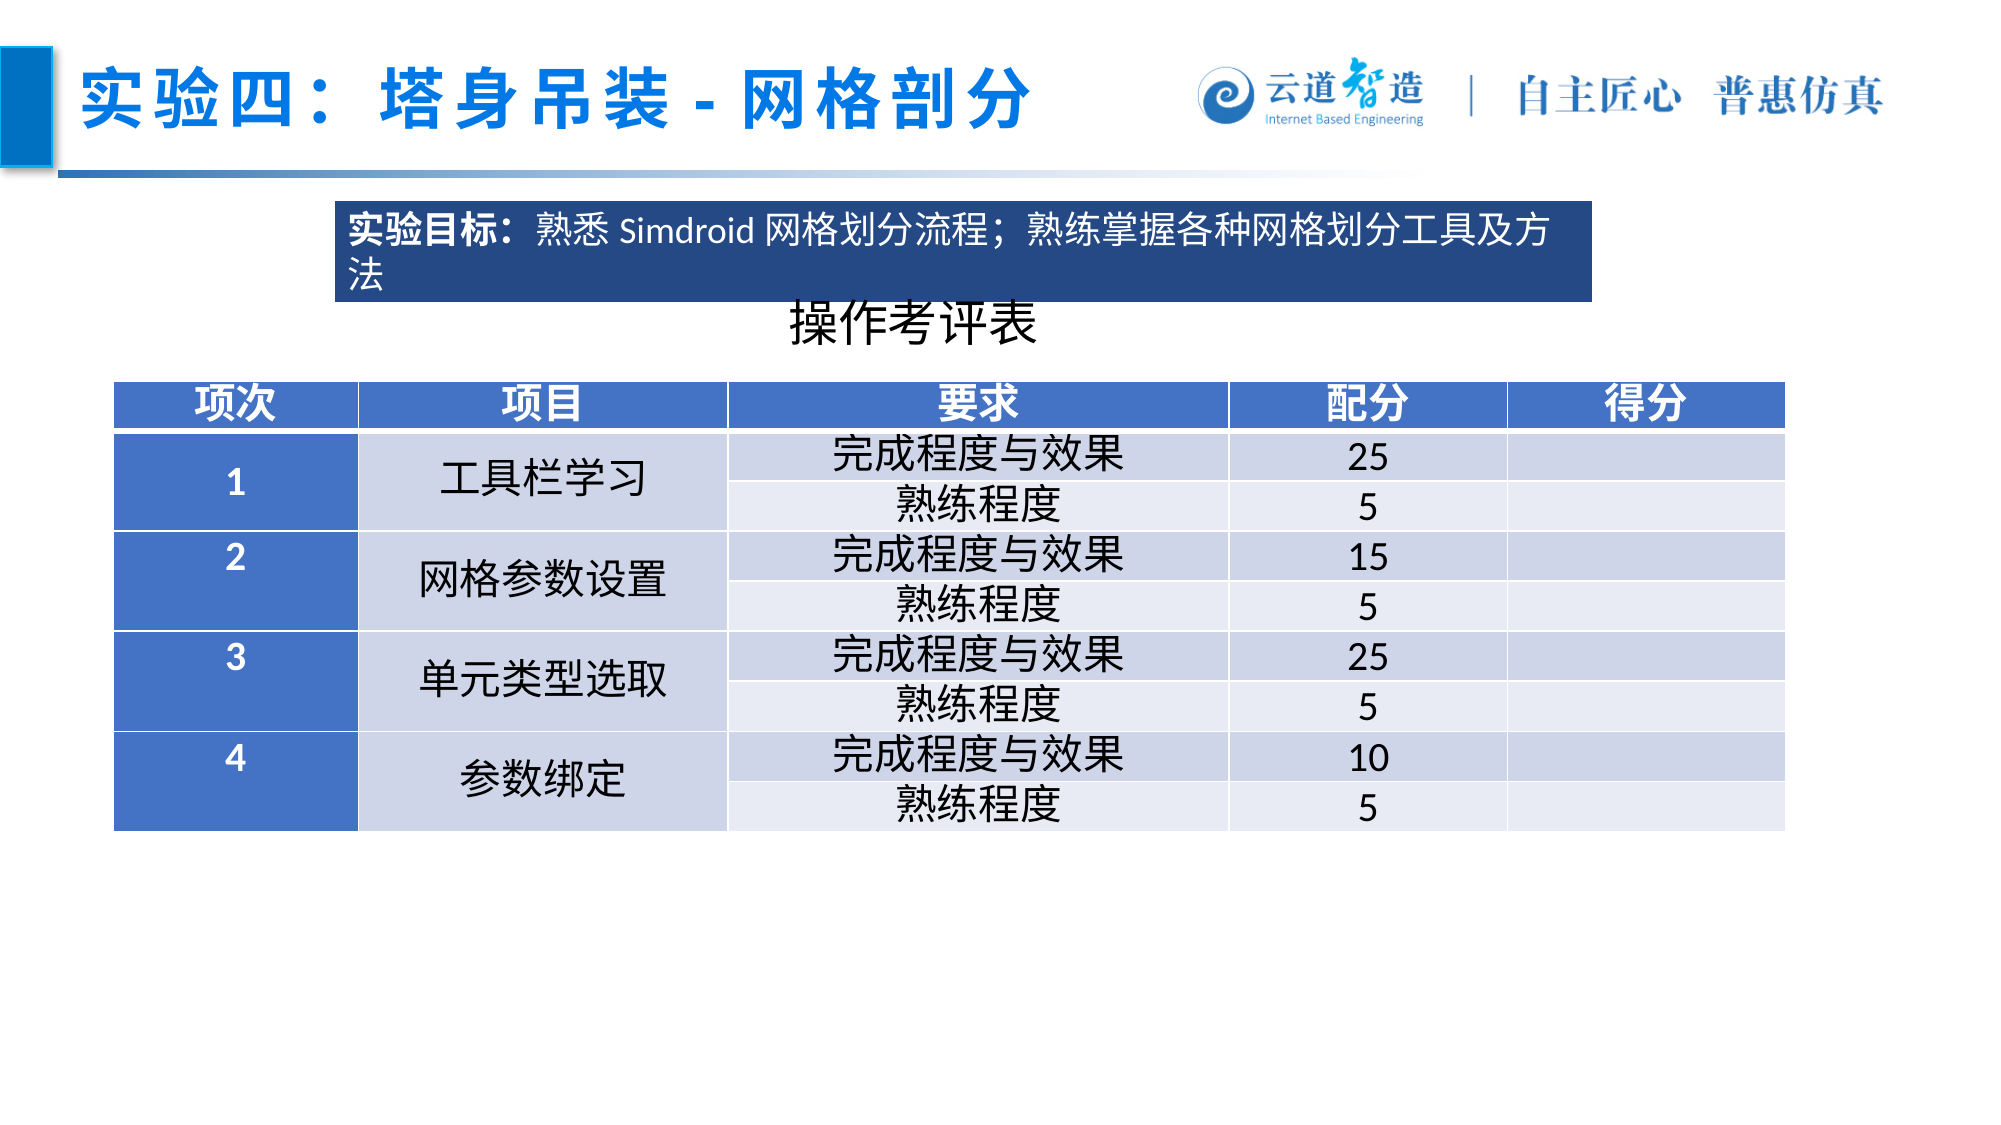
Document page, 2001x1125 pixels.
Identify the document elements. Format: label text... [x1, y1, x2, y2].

table_cell 25 [1230, 632, 1507, 680]
table_cell 5 [1230, 482, 1507, 530]
table_cell 1 [114, 434, 358, 530]
table_cell 熟练程度 [729, 482, 1228, 530]
table_header 得分 [1508, 382, 1785, 428]
table_cell [1508, 782, 1785, 831]
table_cell 熟练程度 [729, 782, 1228, 831]
table_cell 熟练程度 [729, 682, 1228, 731]
table_cell [1508, 732, 1785, 781]
text_box 操作考评表 [773, 283, 1154, 359]
table_cell [1508, 582, 1785, 630]
table_cell 5 [1230, 782, 1507, 831]
table_cell 4 [114, 732, 358, 831]
table_cell 3 [114, 632, 358, 731]
table_cell 15 [1230, 532, 1507, 580]
table_cell [1508, 682, 1785, 731]
table_cell 25 [1230, 434, 1507, 480]
table_cell 完成程度与效果 [729, 632, 1228, 680]
table_cell 完成程度与效果 [729, 434, 1228, 480]
table_header 配分 [1230, 382, 1507, 428]
table_cell 5 [1230, 582, 1507, 630]
picture [0, 1, 2000, 1125]
table_cell 5 [1230, 682, 1507, 731]
table_header 要求 [729, 382, 1228, 428]
table_cell 工具栏学习 [359, 434, 727, 530]
table_cell 2 [114, 532, 358, 630]
table_cell [1508, 632, 1785, 680]
table_cell [1508, 434, 1785, 480]
table_cell [1508, 482, 1785, 530]
table_cell 完成程度与效果 [729, 732, 1228, 781]
title 实验四：塔身吊装-网格剖分 [63, 29, 1244, 175]
table_header 项次 [114, 382, 358, 428]
text_box 实验目标：熟悉Simdroid网格划分流程；熟练掌握各种网格划分工具及方法 [332, 197, 1595, 305]
table_cell 完成程度与效果 [729, 532, 1228, 580]
table_cell 熟练程度 [729, 582, 1228, 630]
table_header 项目 [359, 382, 727, 428]
table_cell 参数绑定 [359, 732, 727, 831]
table_cell 单元类型选取 [359, 632, 727, 731]
table_cell [1508, 532, 1785, 580]
table_cell 网格参数设置 [359, 532, 727, 630]
table_cell 10 [1230, 732, 1507, 781]
